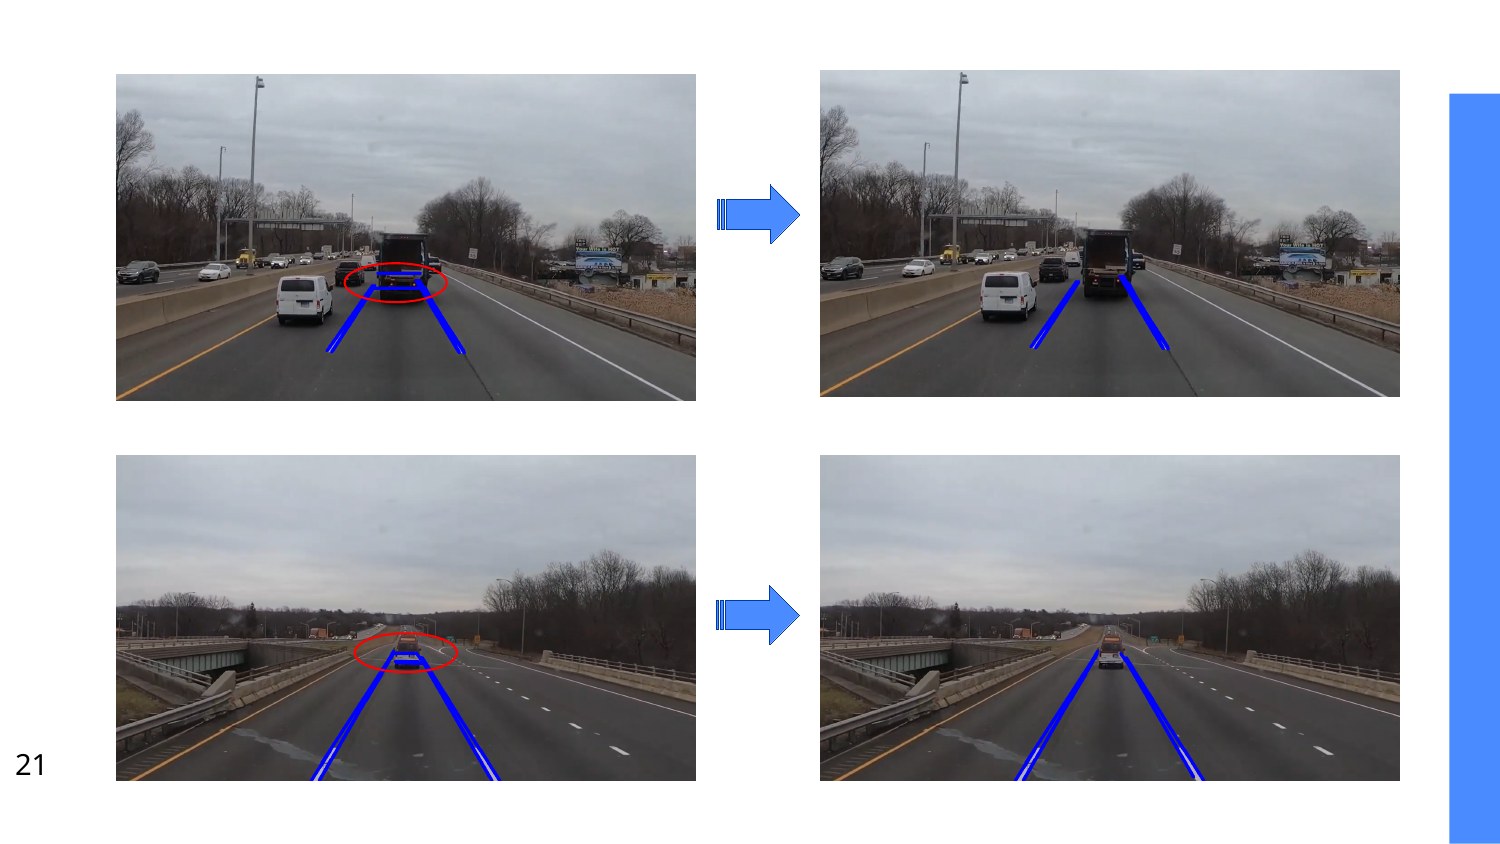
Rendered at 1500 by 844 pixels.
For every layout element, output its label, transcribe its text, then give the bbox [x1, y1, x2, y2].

picture [115, 74, 696, 401]
text_box 21 [0, 731, 134, 792]
text_box [725, 585, 800, 645]
picture [820, 454, 1400, 782]
picture [820, 70, 1400, 397]
text_box [721, 199, 725, 230]
text_box [726, 184, 800, 244]
text_box [720, 600, 724, 630]
picture [115, 454, 696, 782]
